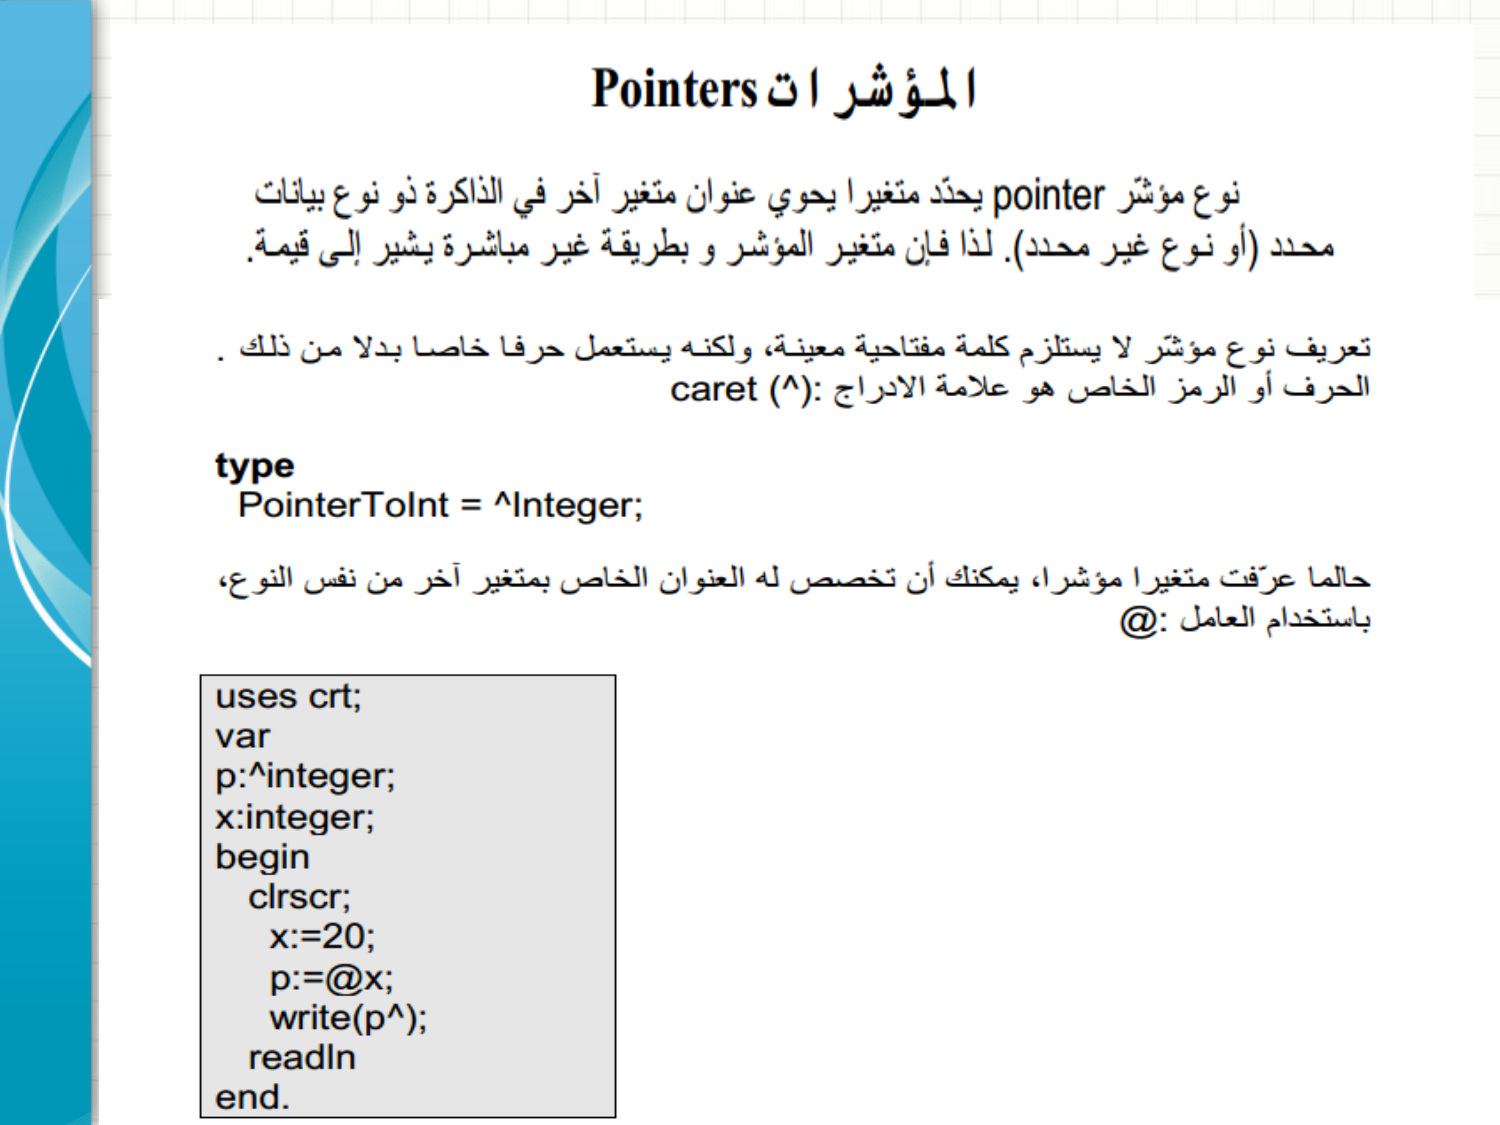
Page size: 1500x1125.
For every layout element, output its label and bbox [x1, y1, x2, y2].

picture [0, 0, 1500, 1125]
list [112, 24, 1474, 298]
